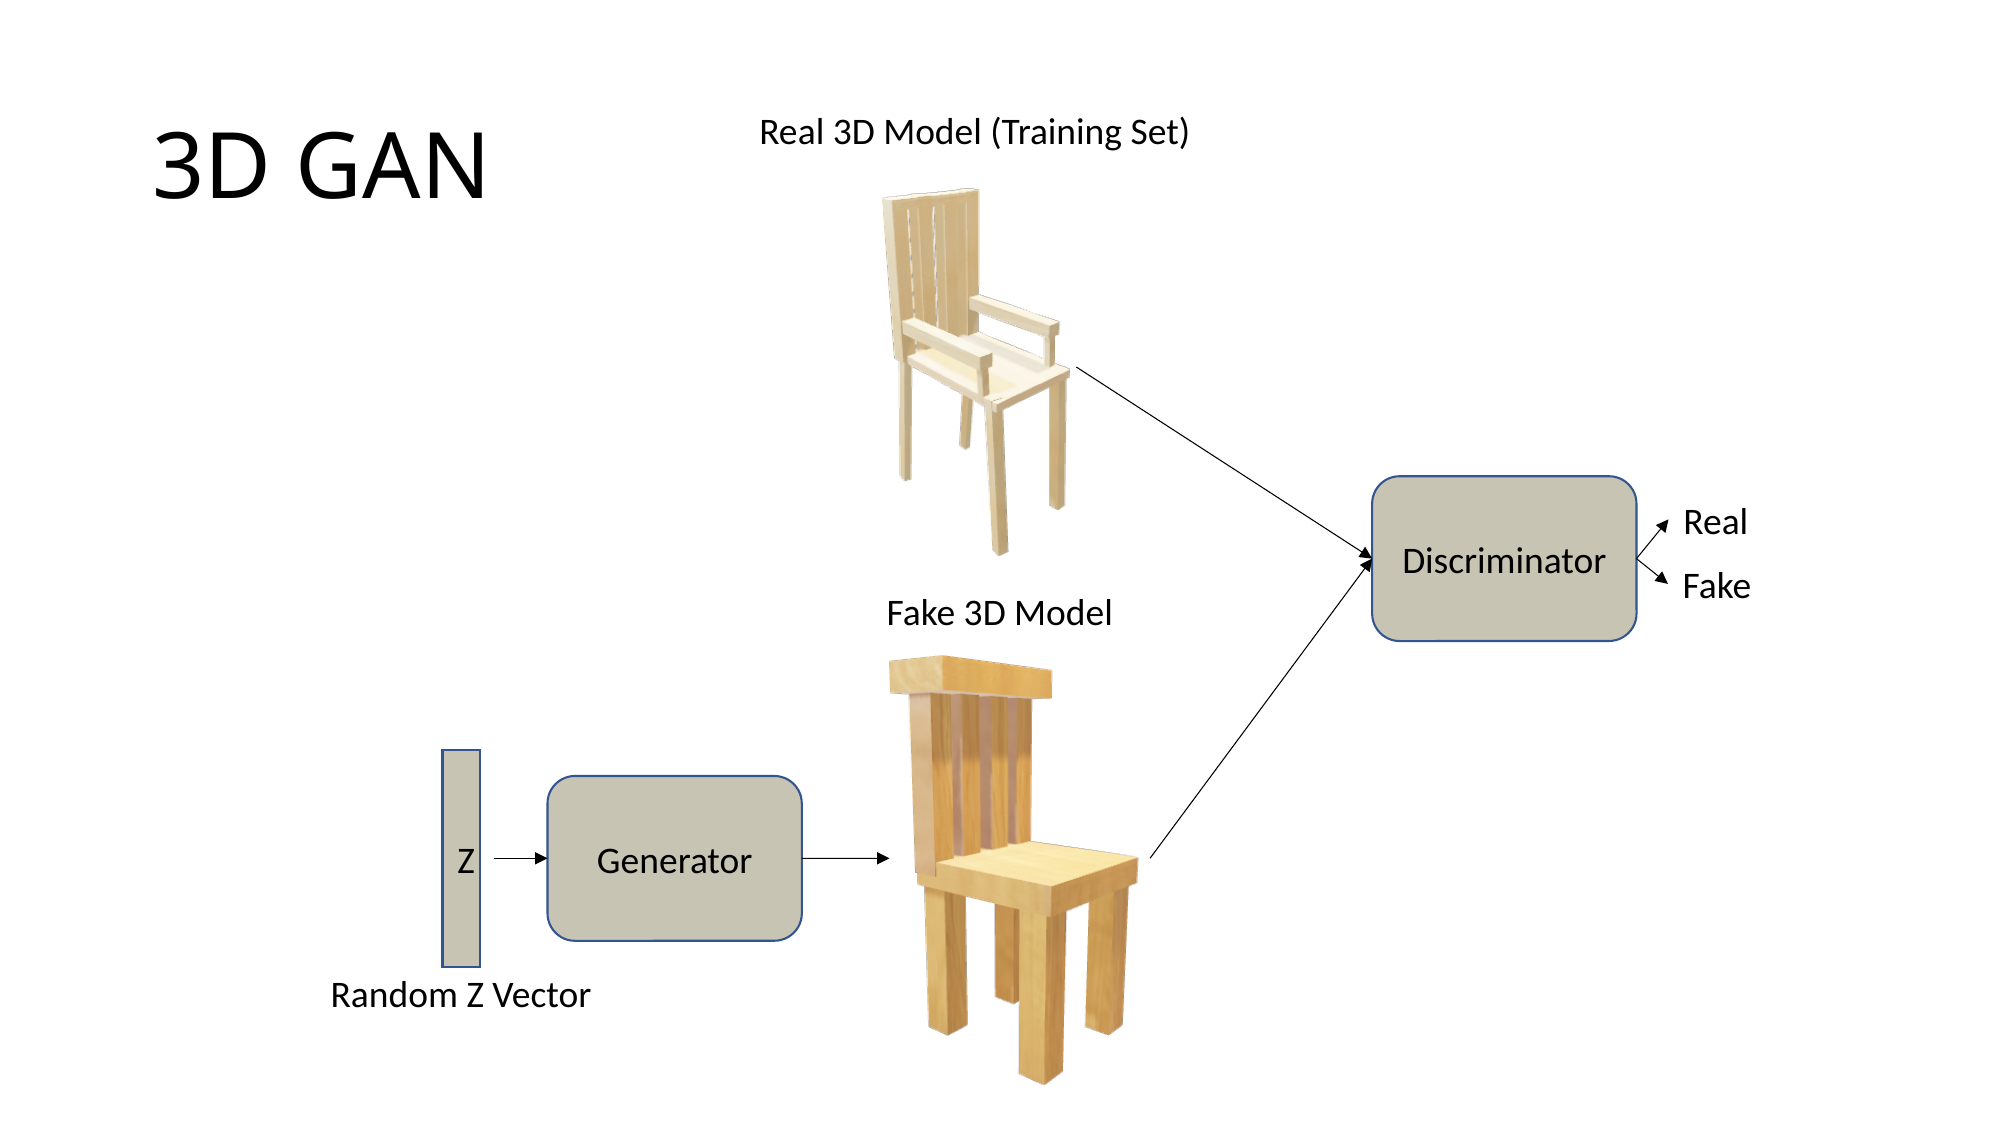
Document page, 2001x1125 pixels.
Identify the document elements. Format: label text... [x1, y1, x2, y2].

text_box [1636, 559, 1668, 585]
text_box Real 3D Model (Training Set) [744, 99, 1214, 160]
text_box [1150, 559, 1373, 859]
text_box Z [441, 749, 481, 962]
text_box Fake [1667, 553, 1785, 614]
text_box Random Z Vector [315, 962, 607, 1023]
title 3D GAN [137, 59, 1863, 278]
text_box Fake 3D Model [871, 580, 1129, 641]
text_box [1636, 519, 1668, 559]
text_box Discriminator [1373, 475, 1638, 643]
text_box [1076, 366, 1373, 559]
text_box Generator [546, 774, 803, 942]
picture [889, 631, 1151, 1085]
text_box Real [1668, 489, 1764, 550]
picture [882, 178, 1077, 556]
